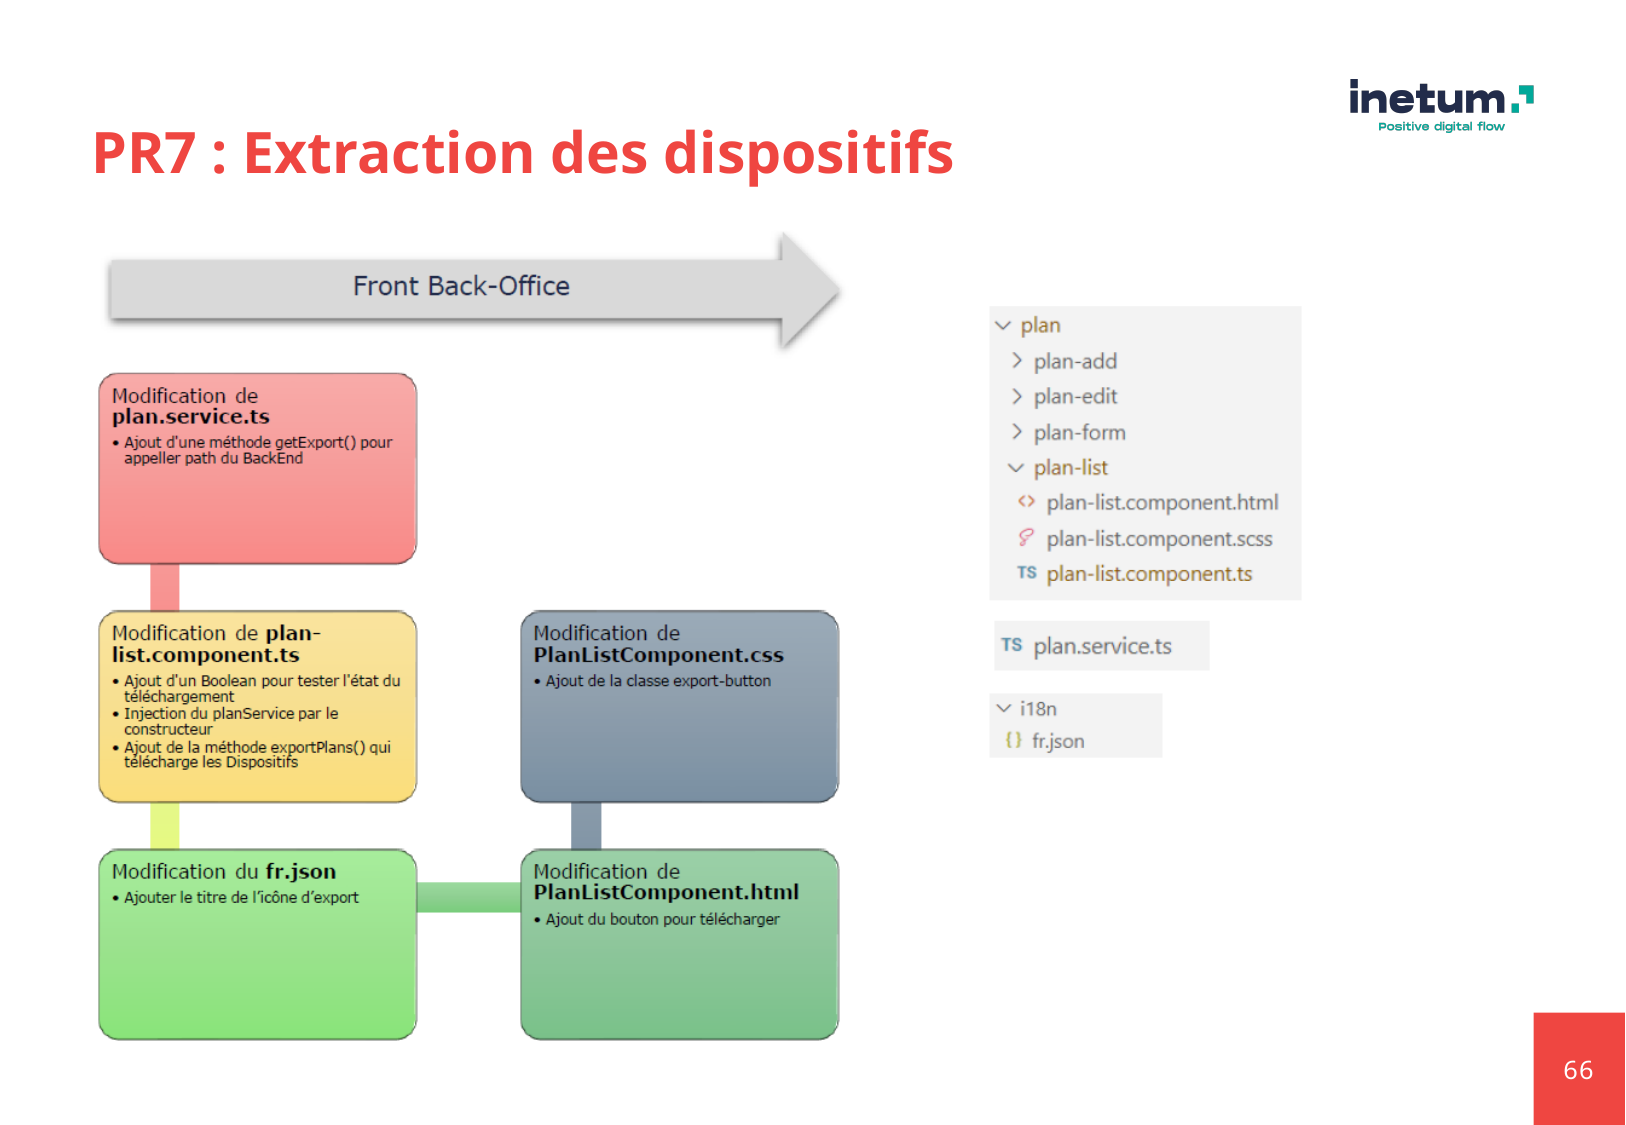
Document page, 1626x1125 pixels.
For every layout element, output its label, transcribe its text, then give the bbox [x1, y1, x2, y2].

picture [1350, 79, 1534, 133]
title PR7 : Extraction des dispositifs [90, 114, 1331, 187]
picture [89, 229, 1321, 1047]
